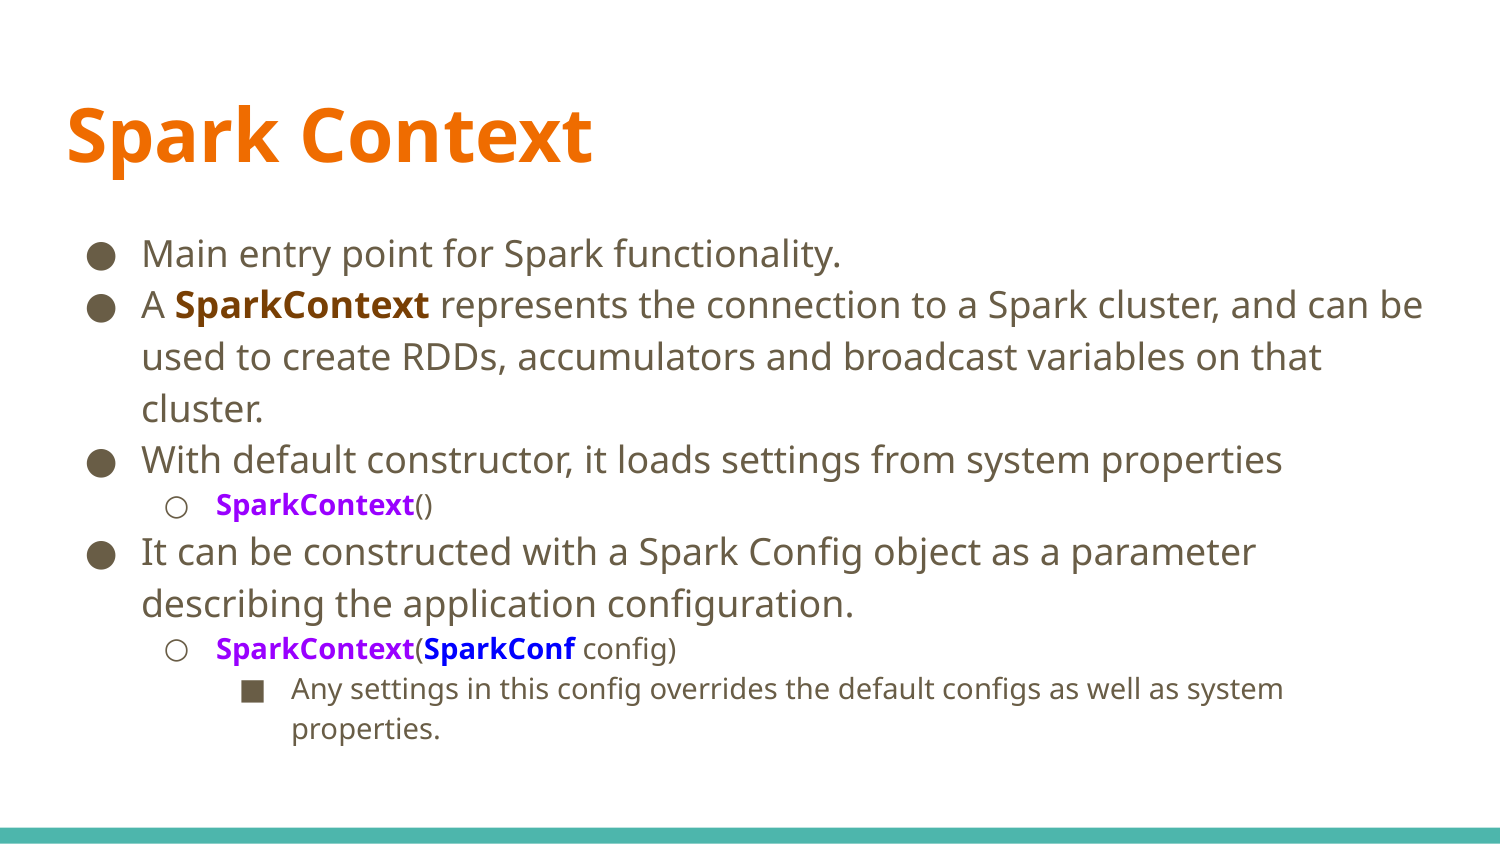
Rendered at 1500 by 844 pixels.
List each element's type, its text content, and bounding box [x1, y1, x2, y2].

title Spark Context [51, 72, 1449, 189]
list Main entry point for Spark functionality. A SparkContext represents the connection to a Spark cluster, and can be used to create RDDs, accumulators and broadcast variables on that cluster. With default constructor, it loads settings from system properties SparkContext() It can be constructed with a Spark Config object as a parameter describing the application configuration. SparkContext(SparkConf config) Any settings in this config overrides the default configs as well as system properties. [51, 207, 1449, 750]
